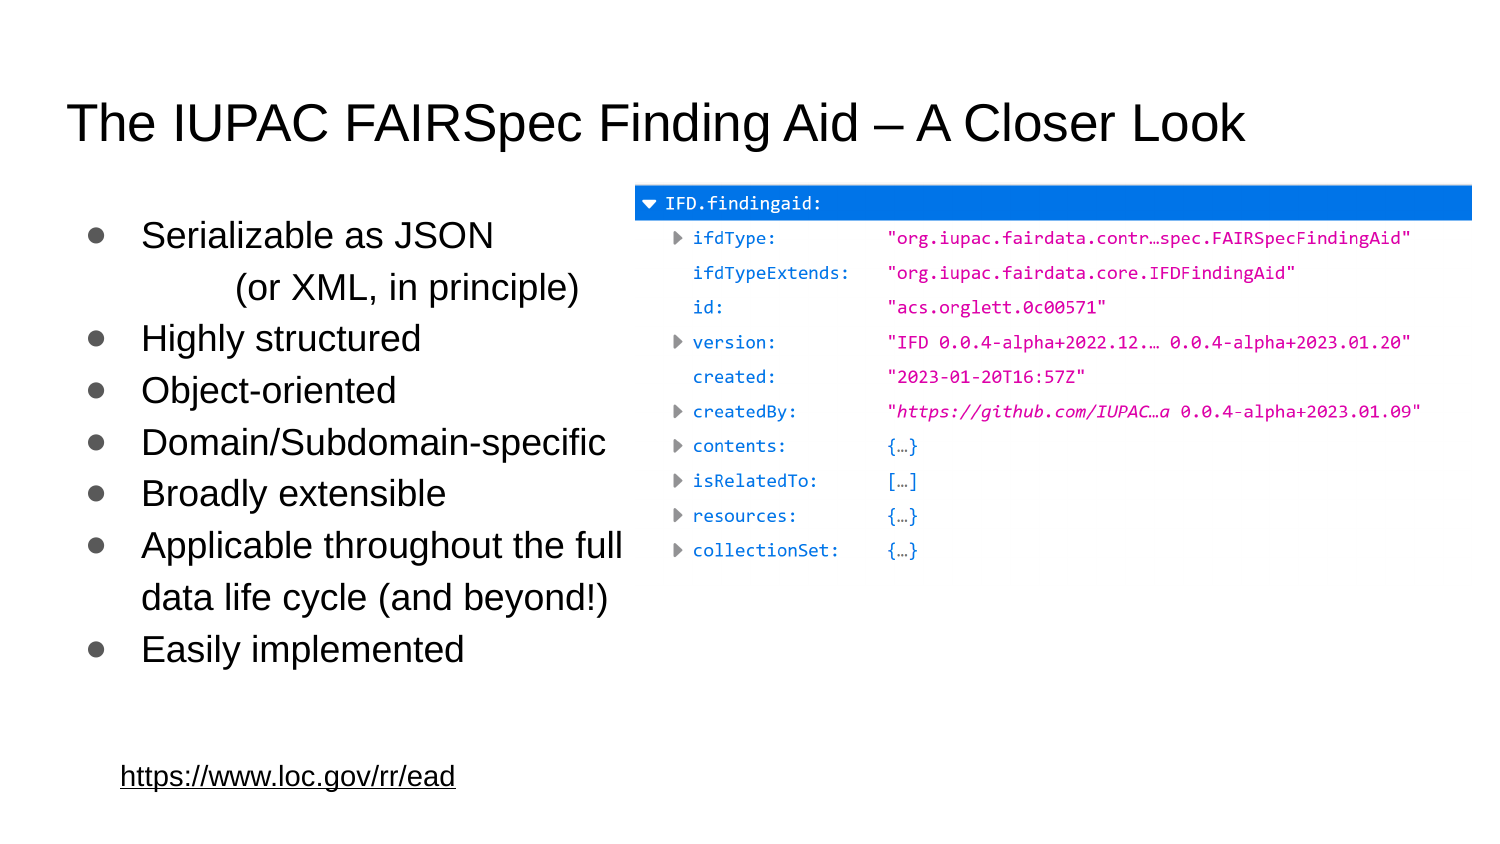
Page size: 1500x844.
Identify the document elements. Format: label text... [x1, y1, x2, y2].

text_box https://www.loc.gov/rr/ead [105, 749, 856, 800]
list Serializable as JSON (or XML, in principle) Highly structured Object-oriented Domain/Subdomain-specific Broadly extensible Applicable throughout the full data life cycle (and beyond!) Easily implemented [51, 189, 651, 750]
picture [635, 181, 1472, 586]
title The IUPAC FAIRSpec Finding Aid – A Closer Look [51, 72, 1449, 167]
